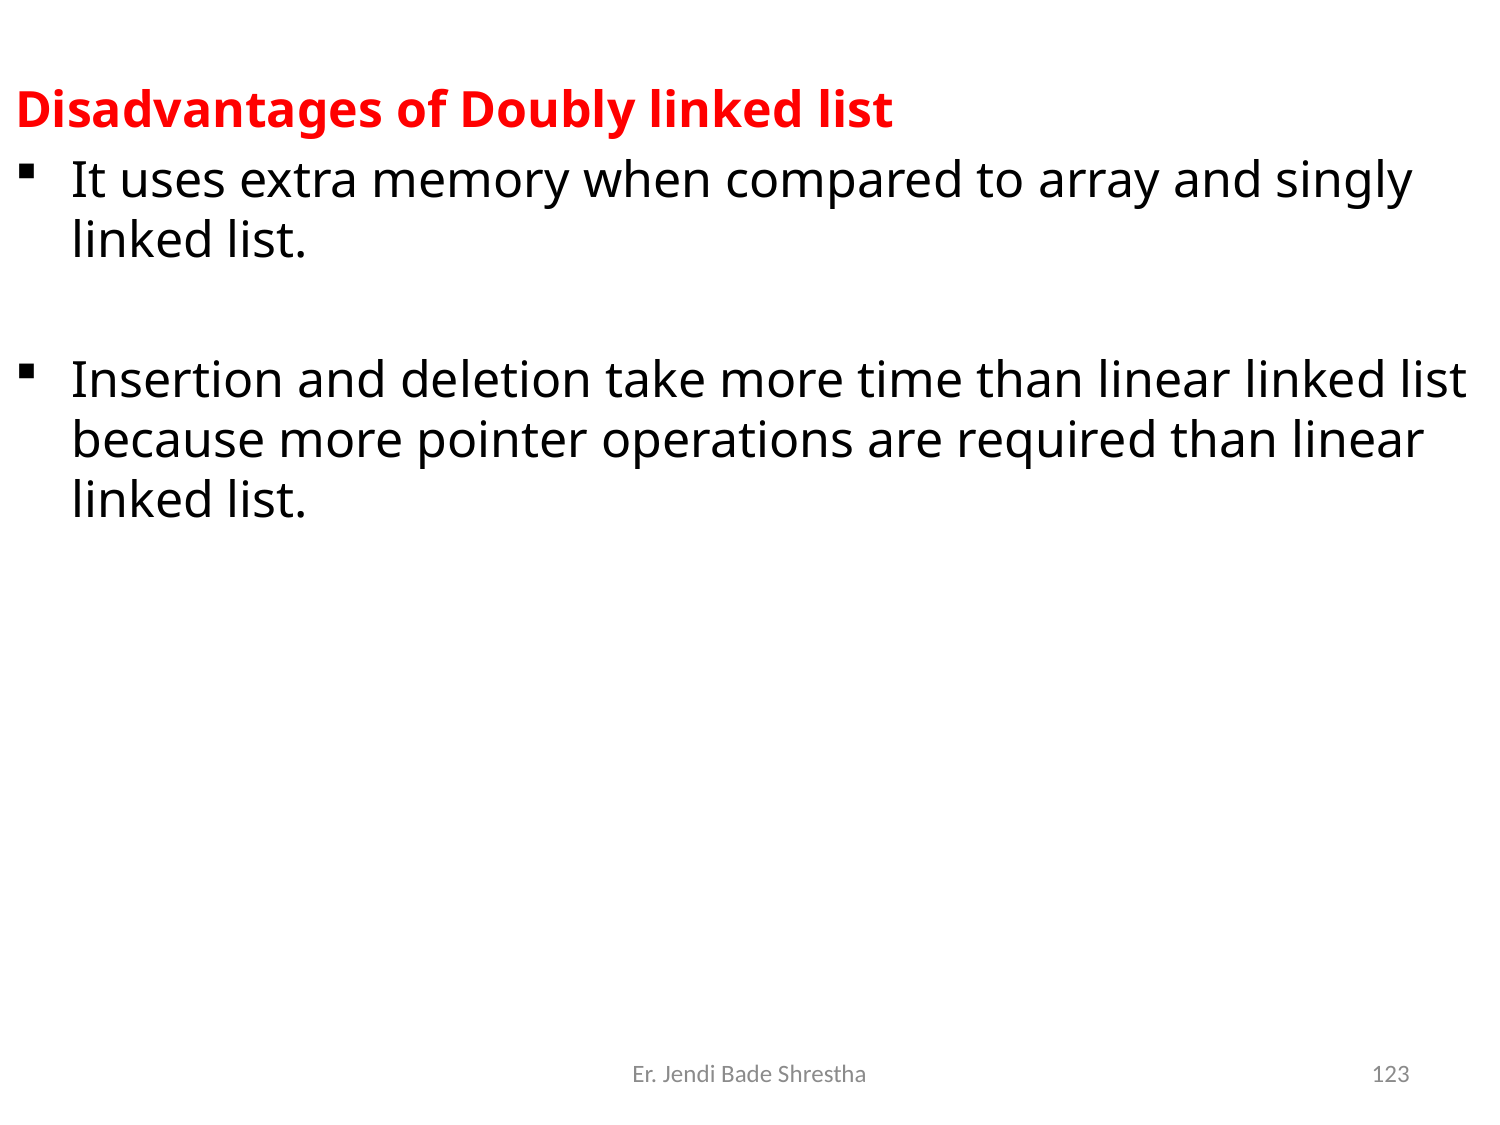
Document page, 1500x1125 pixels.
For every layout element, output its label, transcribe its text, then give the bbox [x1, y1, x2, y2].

footer Er. Jendi Bade Shrestha [512, 1042, 988, 1103]
list Disadvantages of Doubly linked list It uses extra memory when compared to array and singly linked list. Insertion and deletion take more time than linear linked list because more pointer operations are required than linear linked list. [0, 0, 1500, 1125]
slide_number 123 [1074, 1042, 1425, 1103]
